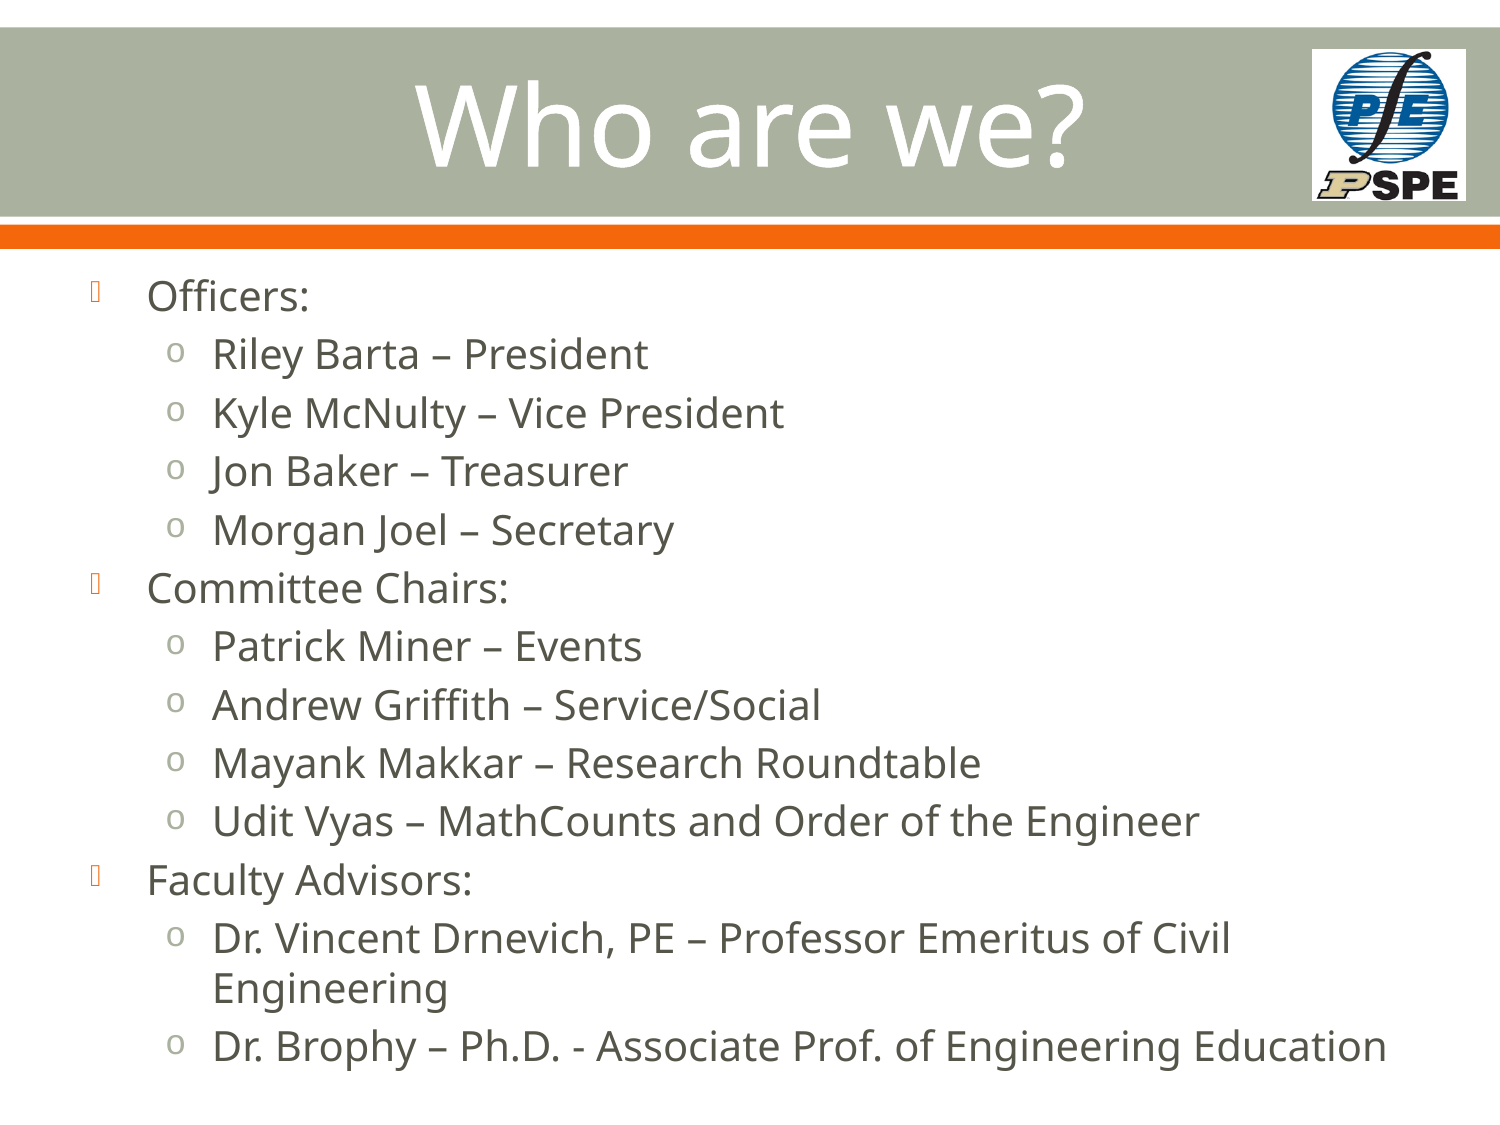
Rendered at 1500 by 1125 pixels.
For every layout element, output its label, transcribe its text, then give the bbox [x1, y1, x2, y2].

list Officers: Riley Barta – President Kyle McNulty – Vice President Jon Baker – Treasurer Morgan Joel – Secretary Committee Chairs: Patrick Miner – Events Andrew Griffith – Service/Social Mayank Makkar – Research Roundtable Udit Vyas – MathCounts and Order of the Engineer Faculty Advisors: Dr. Vincent Drnevich, PE – Professor Emeritus of Civil Engineering Dr. Brophy – Ph.D. - Associate Prof. of Engineering Education [75, 262, 1425, 1075]
title Who are we? [75, 29, 1425, 213]
picture [1312, 49, 1466, 202]
